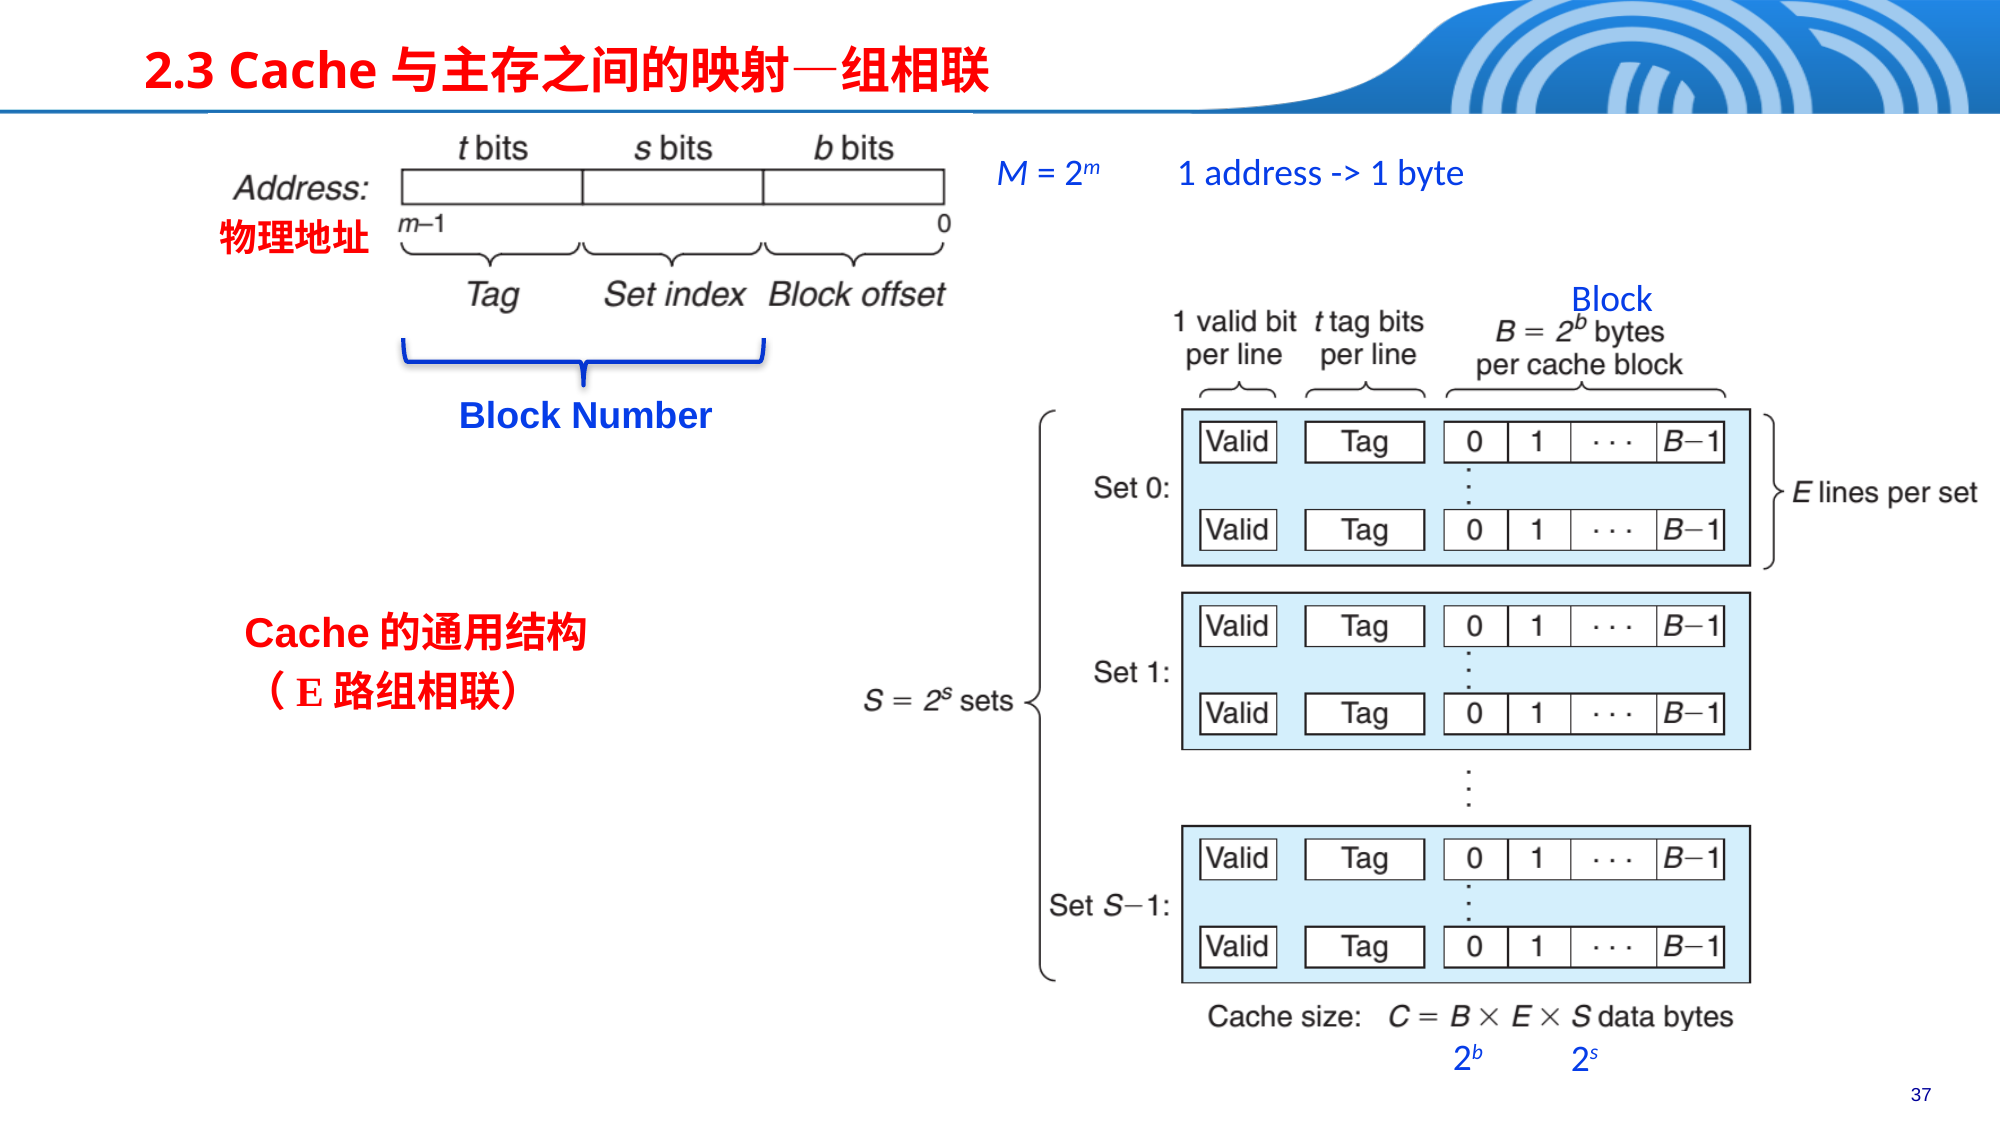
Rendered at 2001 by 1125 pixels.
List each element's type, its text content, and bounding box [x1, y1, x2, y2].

title 2.3 Cache与主存之间的映射—组相联 [133, 42, 1892, 240]
picture [0, 0, 2000, 114]
text_box Block Number [444, 390, 739, 444]
text_box 2b [1438, 1040, 1499, 1086]
picture [208, 113, 1982, 1031]
text_box [401, 338, 766, 388]
text_box Cache的通用结构 （E路组相联） [229, 606, 604, 723]
text_box 2s [1556, 1040, 1614, 1087]
text_box Block [1556, 273, 1707, 301]
